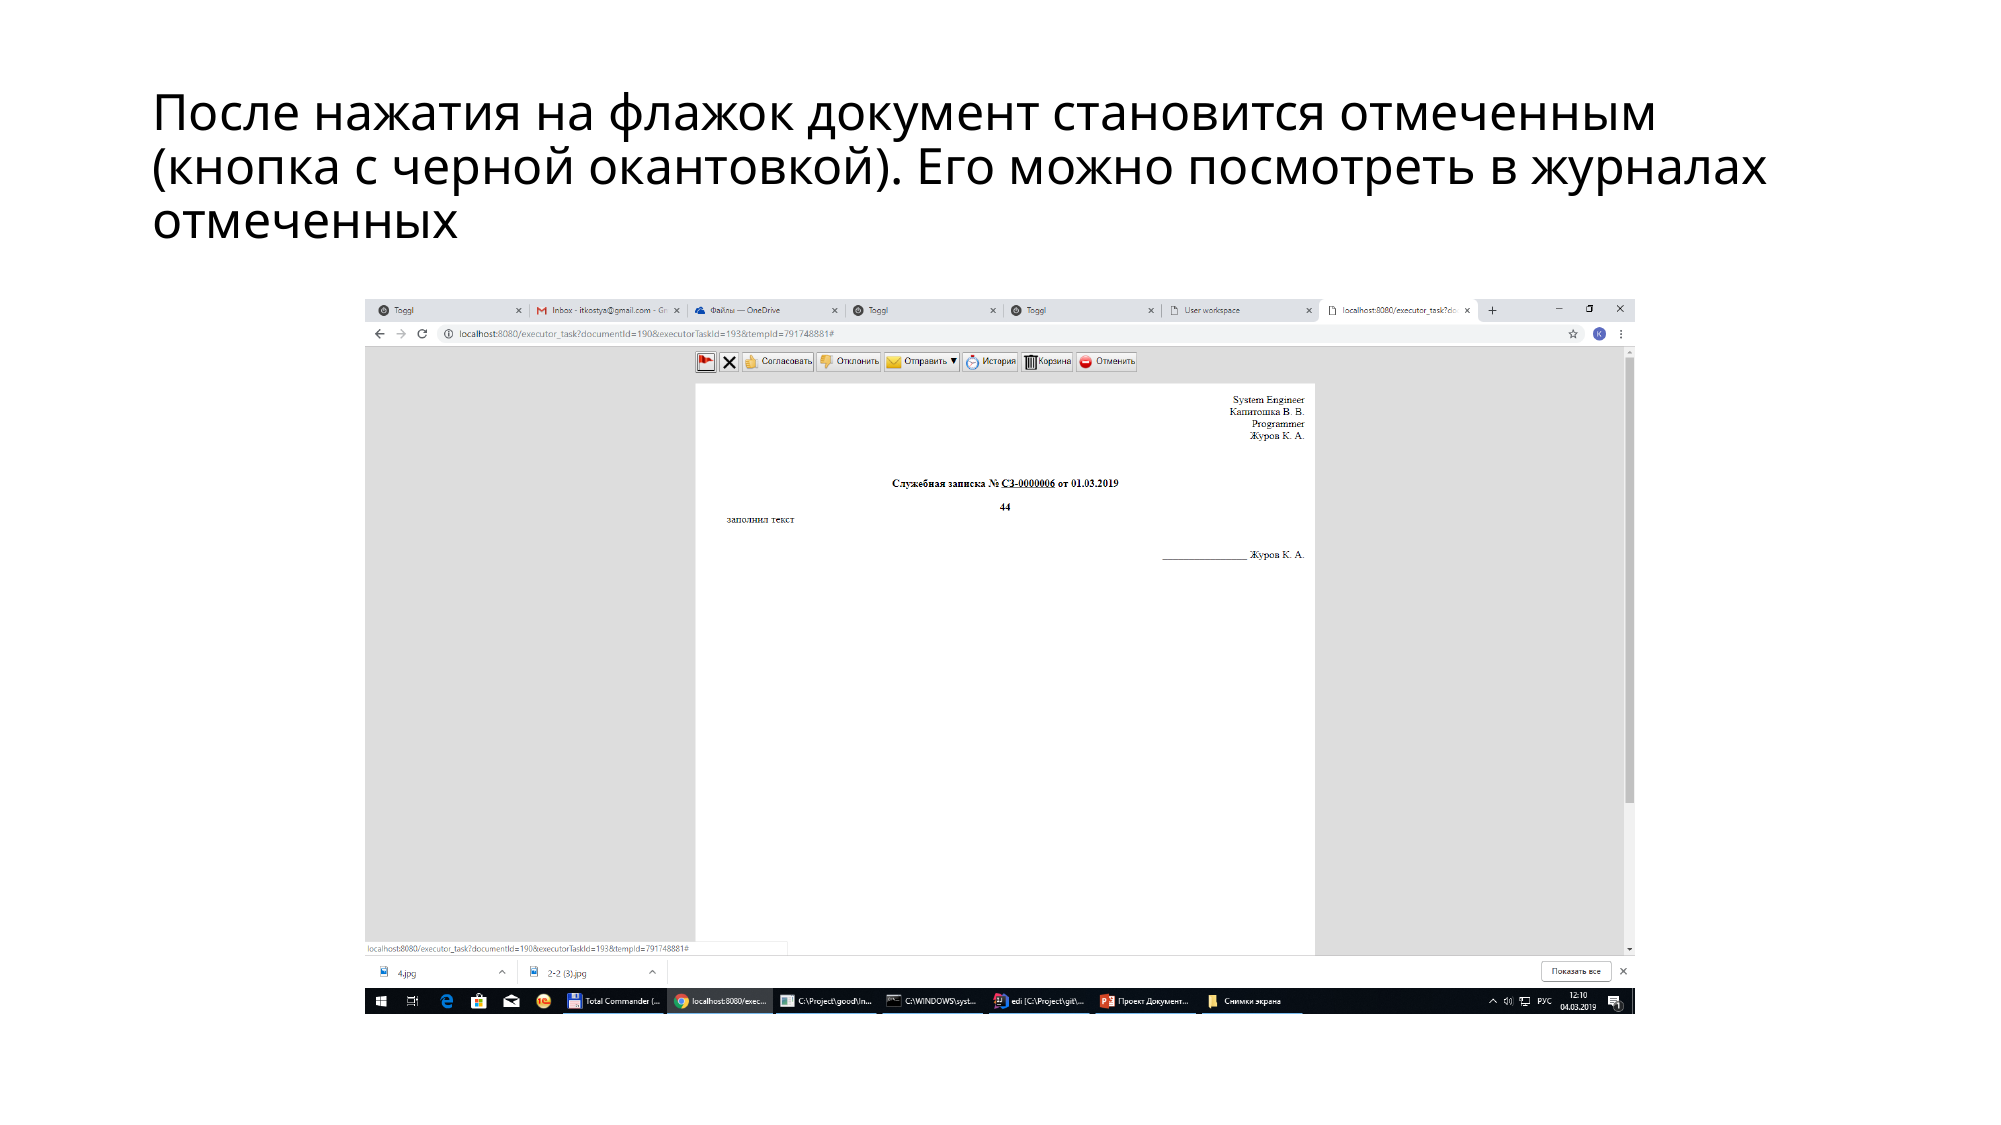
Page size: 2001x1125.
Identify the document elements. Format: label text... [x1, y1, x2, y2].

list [365, 299, 1635, 1014]
title После нажатия на флажок документ становится отмеченным (кнопка с черной окантовкой). Его можно посмотреть в журналах отмеченных [137, 59, 1863, 278]
